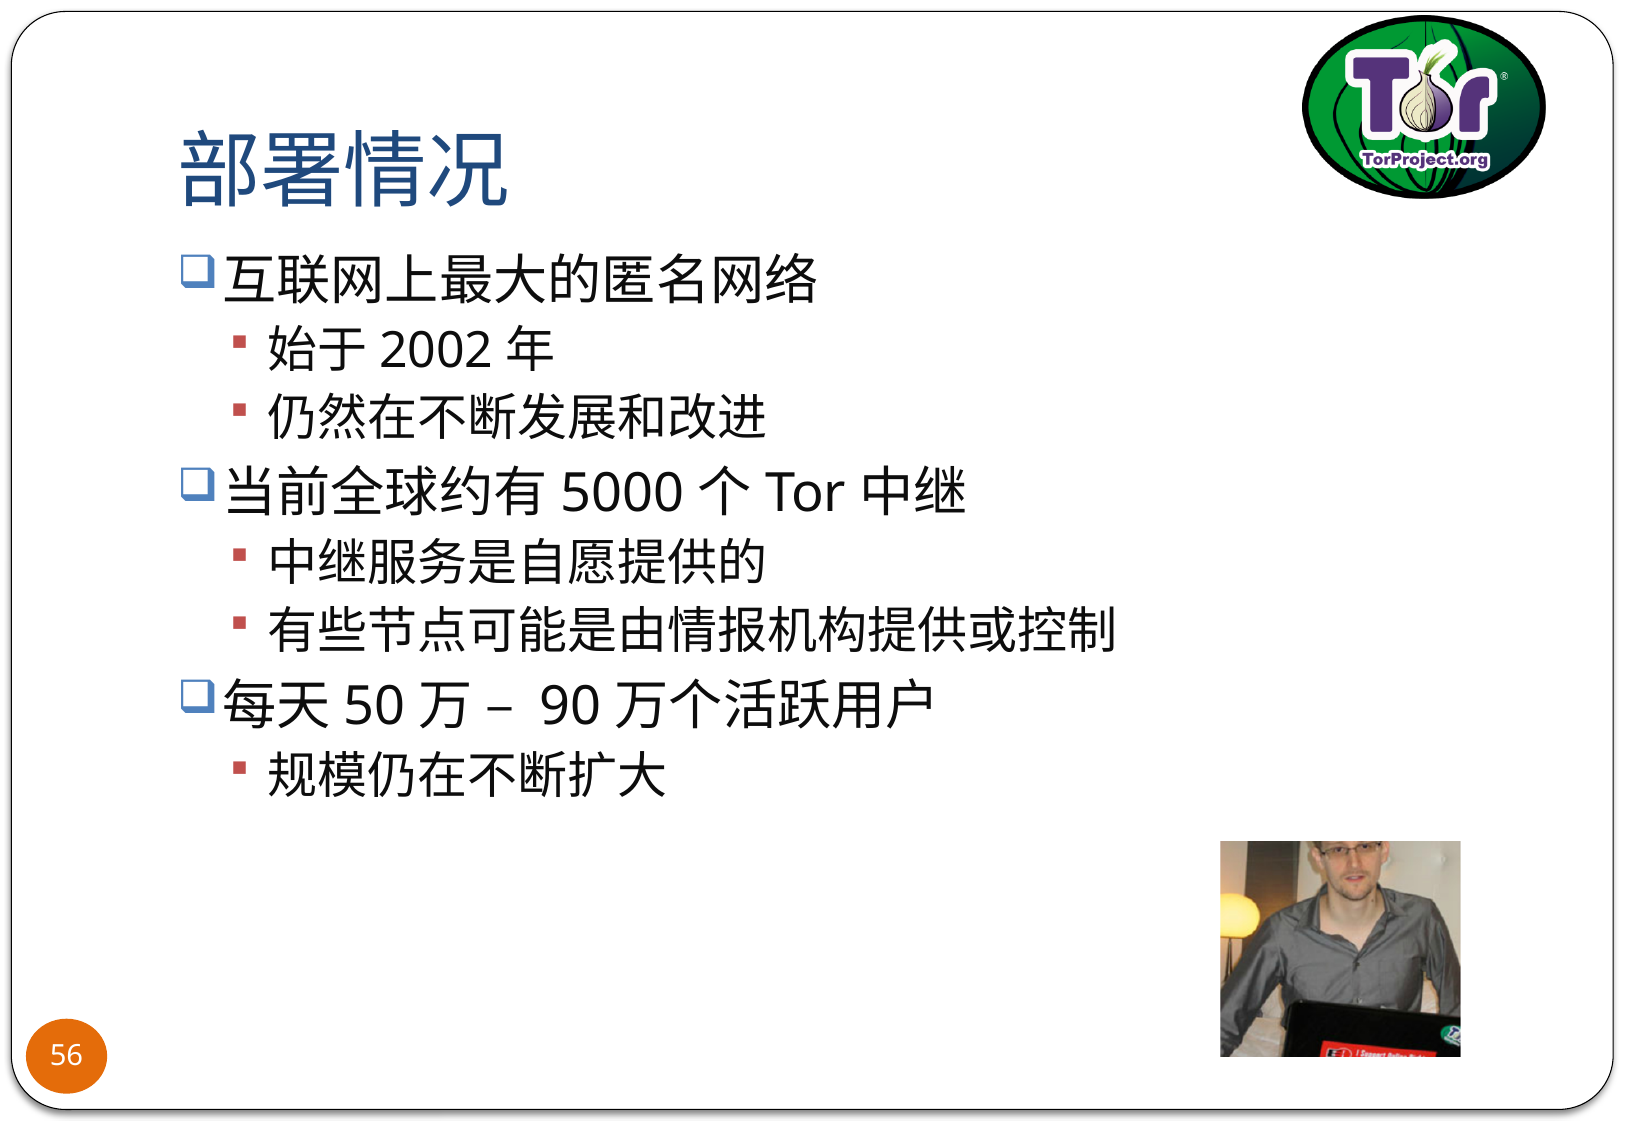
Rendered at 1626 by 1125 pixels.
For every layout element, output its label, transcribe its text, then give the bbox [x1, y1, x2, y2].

picture [1302, 15, 1547, 199]
title 部署情况 [162, 45, 1544, 233]
slide_number 56 [25, 1018, 108, 1094]
picture [1220, 840, 1463, 1057]
list 互联网上最大的匿名网络 始于2002年 仍然在不断发展和改进 当前全球约有5000个Tor中继 中继服务是自愿提供的 有些节点可能是由情报机构提供或控制 每天50万 – 90万个活跃用户 规模仍在不断扩大 [162, 237, 1544, 988]
